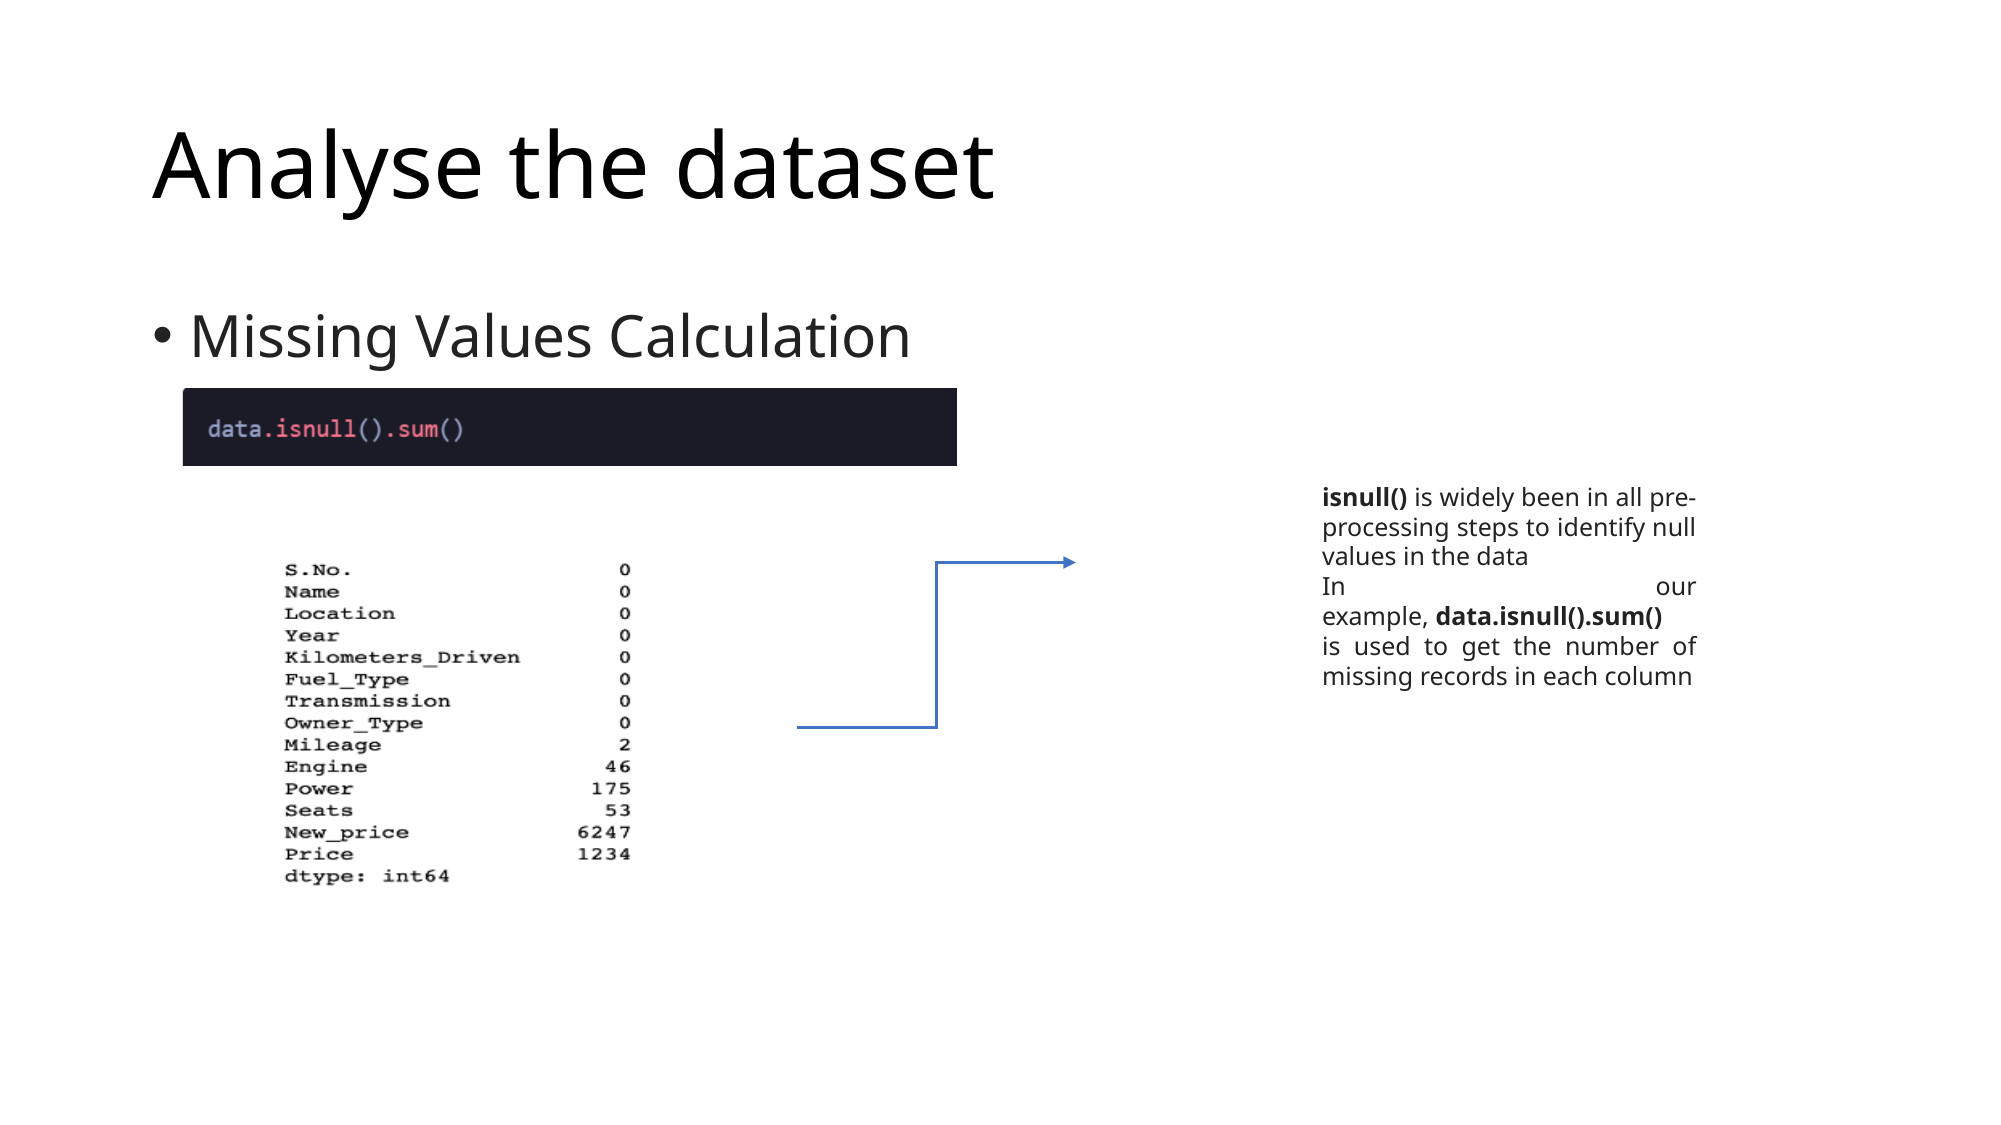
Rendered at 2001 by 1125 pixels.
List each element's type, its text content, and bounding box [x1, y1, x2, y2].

list Missing Values Calculation [137, 299, 1863, 1014]
title Analyse the dataset [137, 59, 1863, 278]
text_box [796, 562, 1076, 728]
text_box isnull() is widely been in all pre-processing steps to identify null values in the data In our example, data.isnull().sum() is used to get the number of missing records in each column [1307, 473, 1712, 698]
picture [251, 540, 913, 901]
picture [178, 388, 957, 466]
